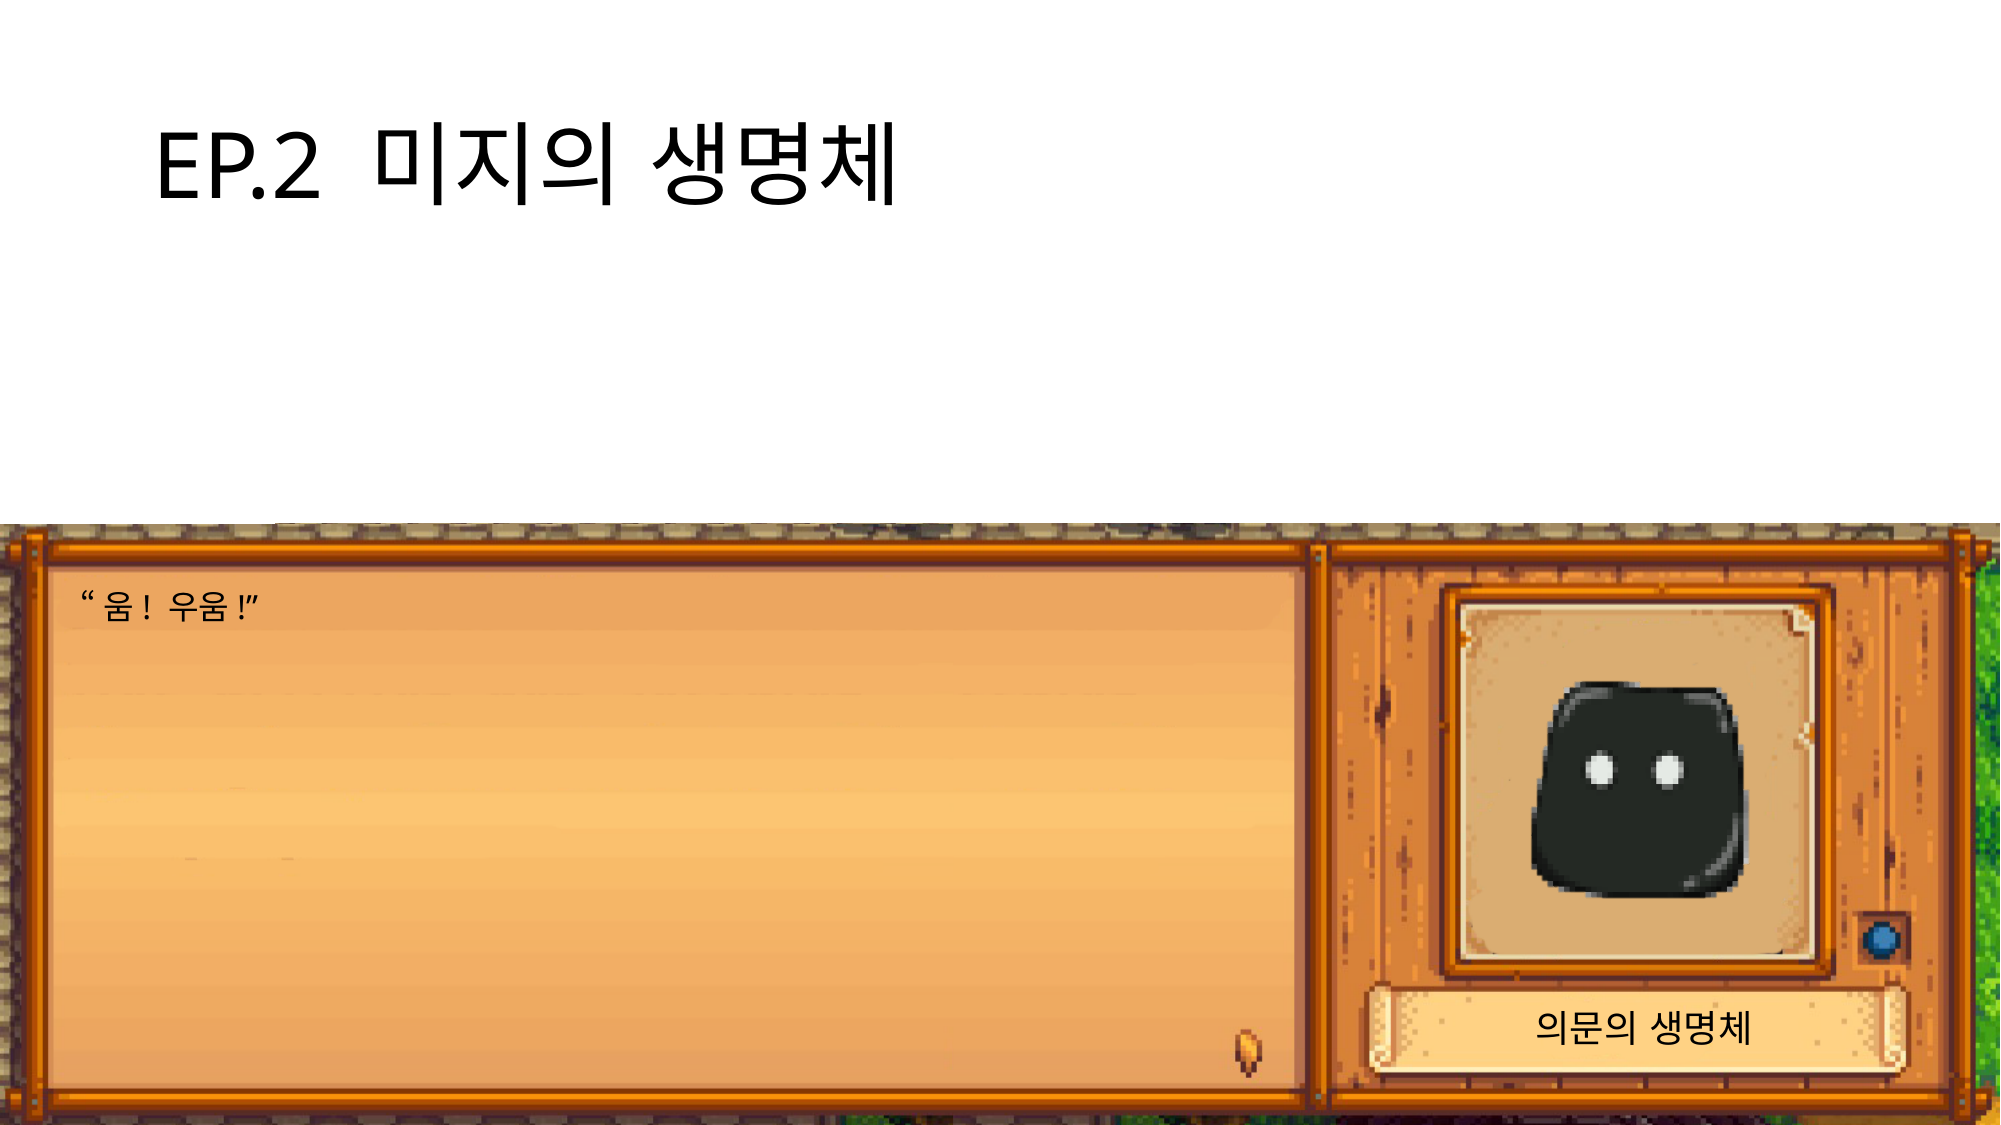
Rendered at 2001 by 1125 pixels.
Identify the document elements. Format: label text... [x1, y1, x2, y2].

title EP.2 미지의 생명체 [137, 59, 1863, 278]
list “움! 우움!” [65, 583, 1287, 1073]
picture [0, 523, 2000, 1125]
list 의문의 생명체 [1420, 1002, 1868, 1063]
